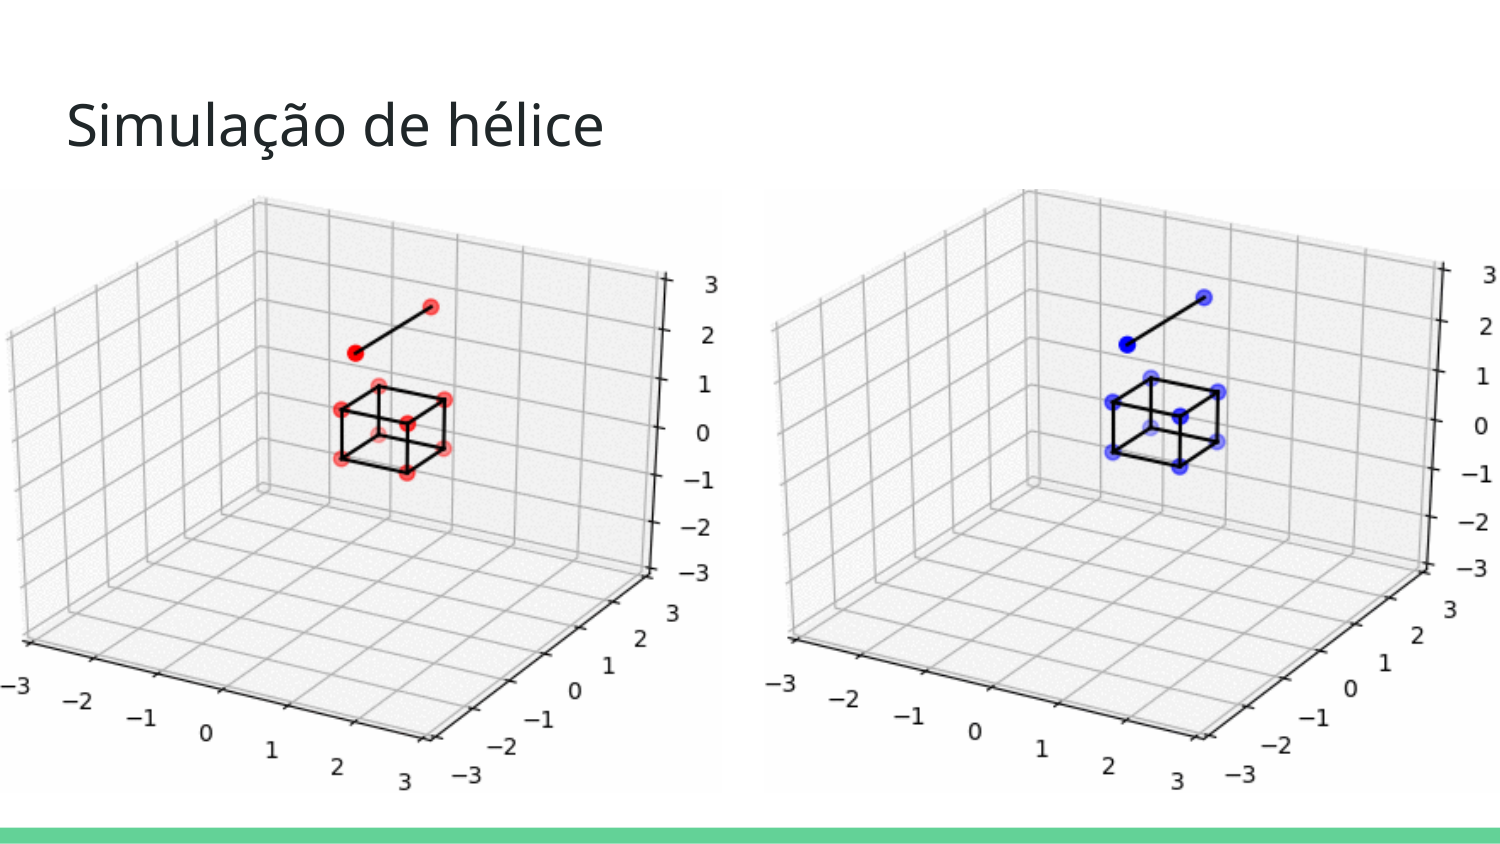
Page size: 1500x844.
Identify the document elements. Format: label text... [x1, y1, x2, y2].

picture [0, 188, 722, 793]
picture [764, 188, 1500, 793]
title Simulação de hélice [51, 72, 1449, 167]
